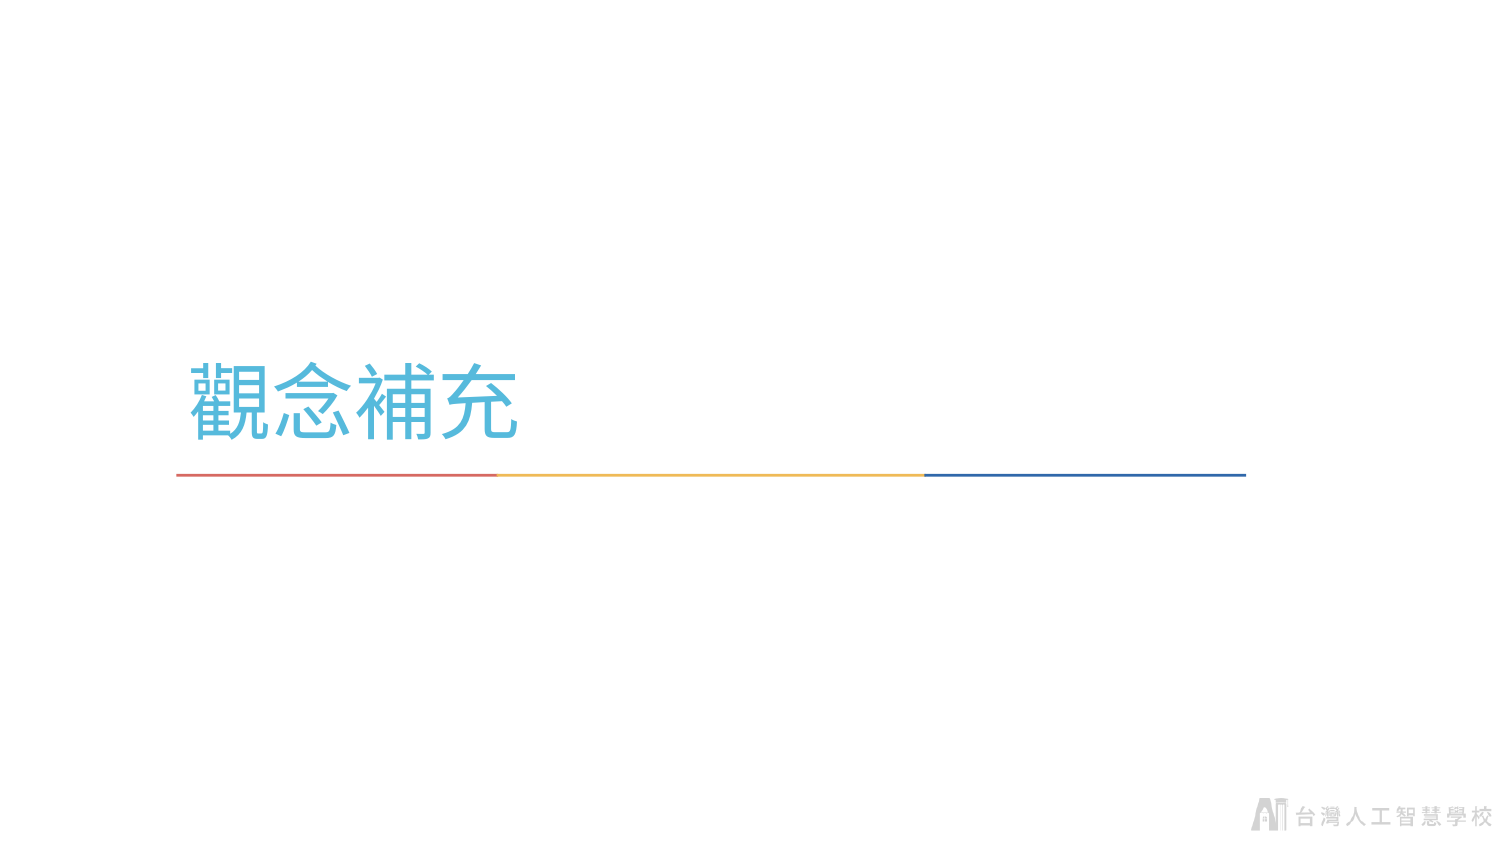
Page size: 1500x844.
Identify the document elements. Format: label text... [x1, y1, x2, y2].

list 觀念補充 [183, 346, 1302, 460]
